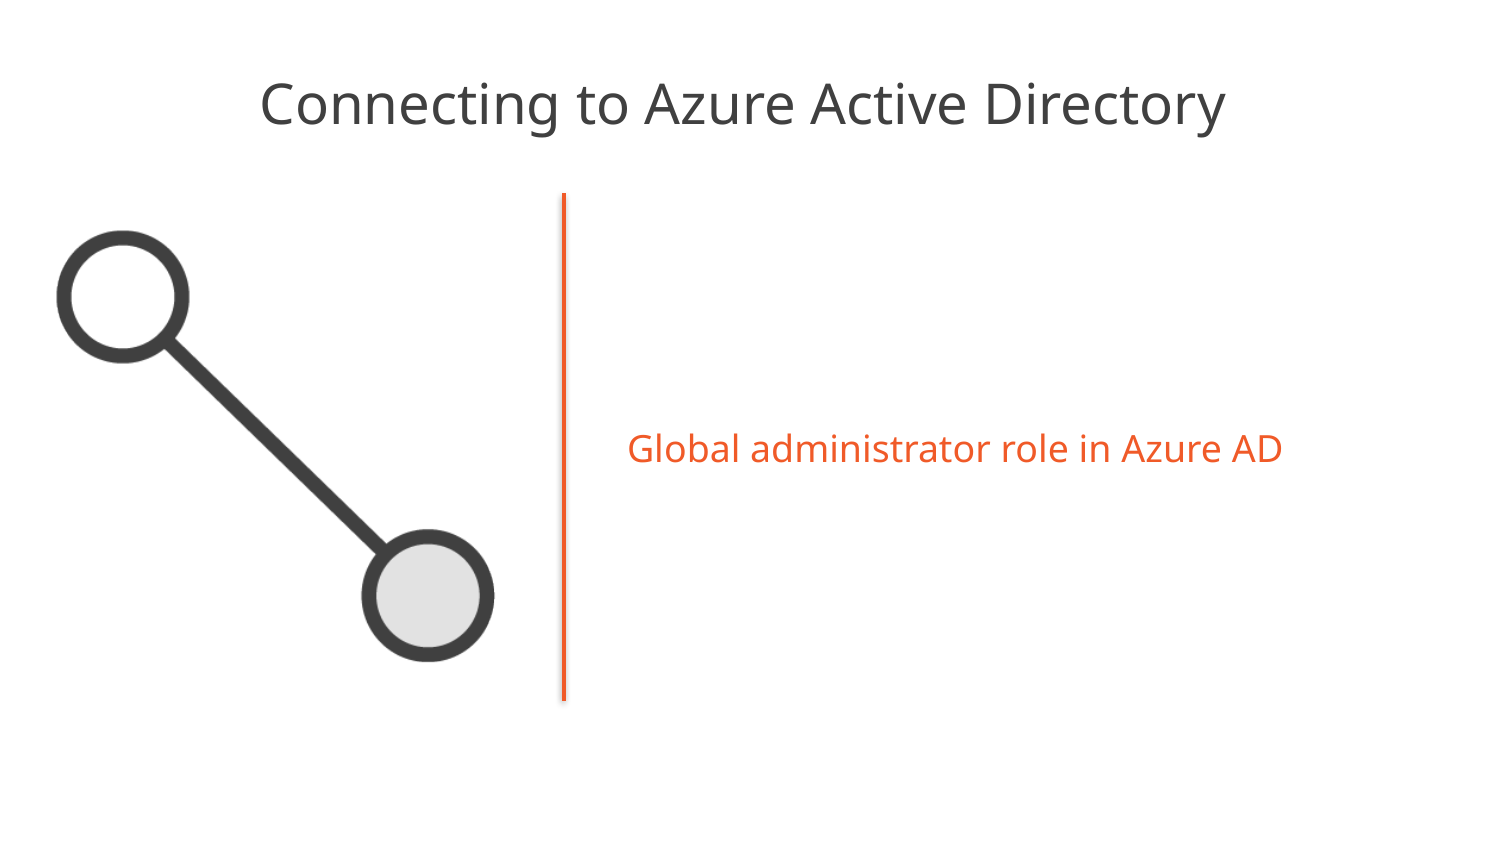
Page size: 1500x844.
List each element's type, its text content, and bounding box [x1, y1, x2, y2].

list Global administrator role in Azure AD [619, 193, 1454, 702]
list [48, 222, 505, 672]
title Connecting to Azure Active Directory [86, 71, 1414, 126]
